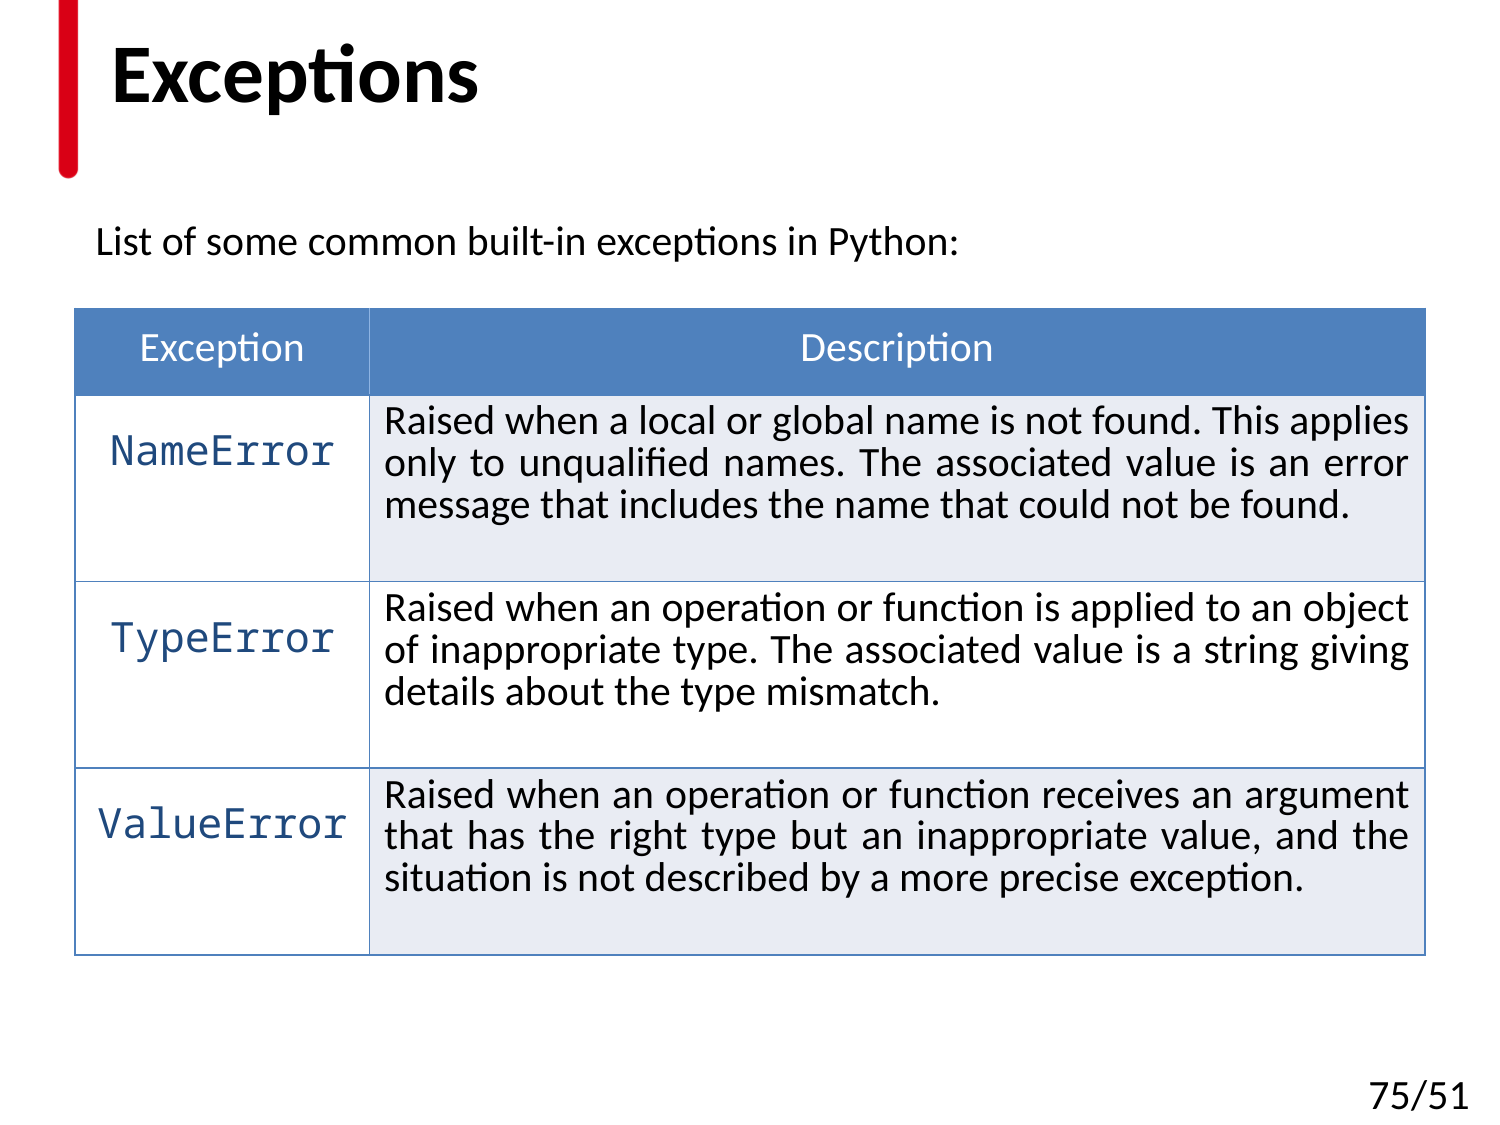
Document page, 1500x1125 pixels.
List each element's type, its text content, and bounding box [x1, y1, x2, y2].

table_cell Raised when an operation or function receives an argument that has the right type but an inappropriate value, and the situation is not described by a more precise exception. [370, 769, 1424, 954]
table_cell Raised when a local or global name is not found. This applies only to unqualified names. The associated value is an error message that includes the name that could not be found. [370, 396, 1424, 581]
title Exceptions [96, 0, 1500, 138]
table_cell TypeError [76, 582, 369, 767]
picture [57, 0, 81, 200]
list List of some common built-in exceptions in Python: [80, 206, 1470, 701]
table_header Exception [76, 309, 369, 394]
table_cell Raised when an operation or function is applied to an object of inappropriate type. The associated value is a string giving details about the type mismatch. [370, 582, 1424, 767]
table_header Description [370, 309, 1424, 394]
table_cell NameError [76, 396, 369, 581]
table_cell ValueError [76, 769, 369, 954]
